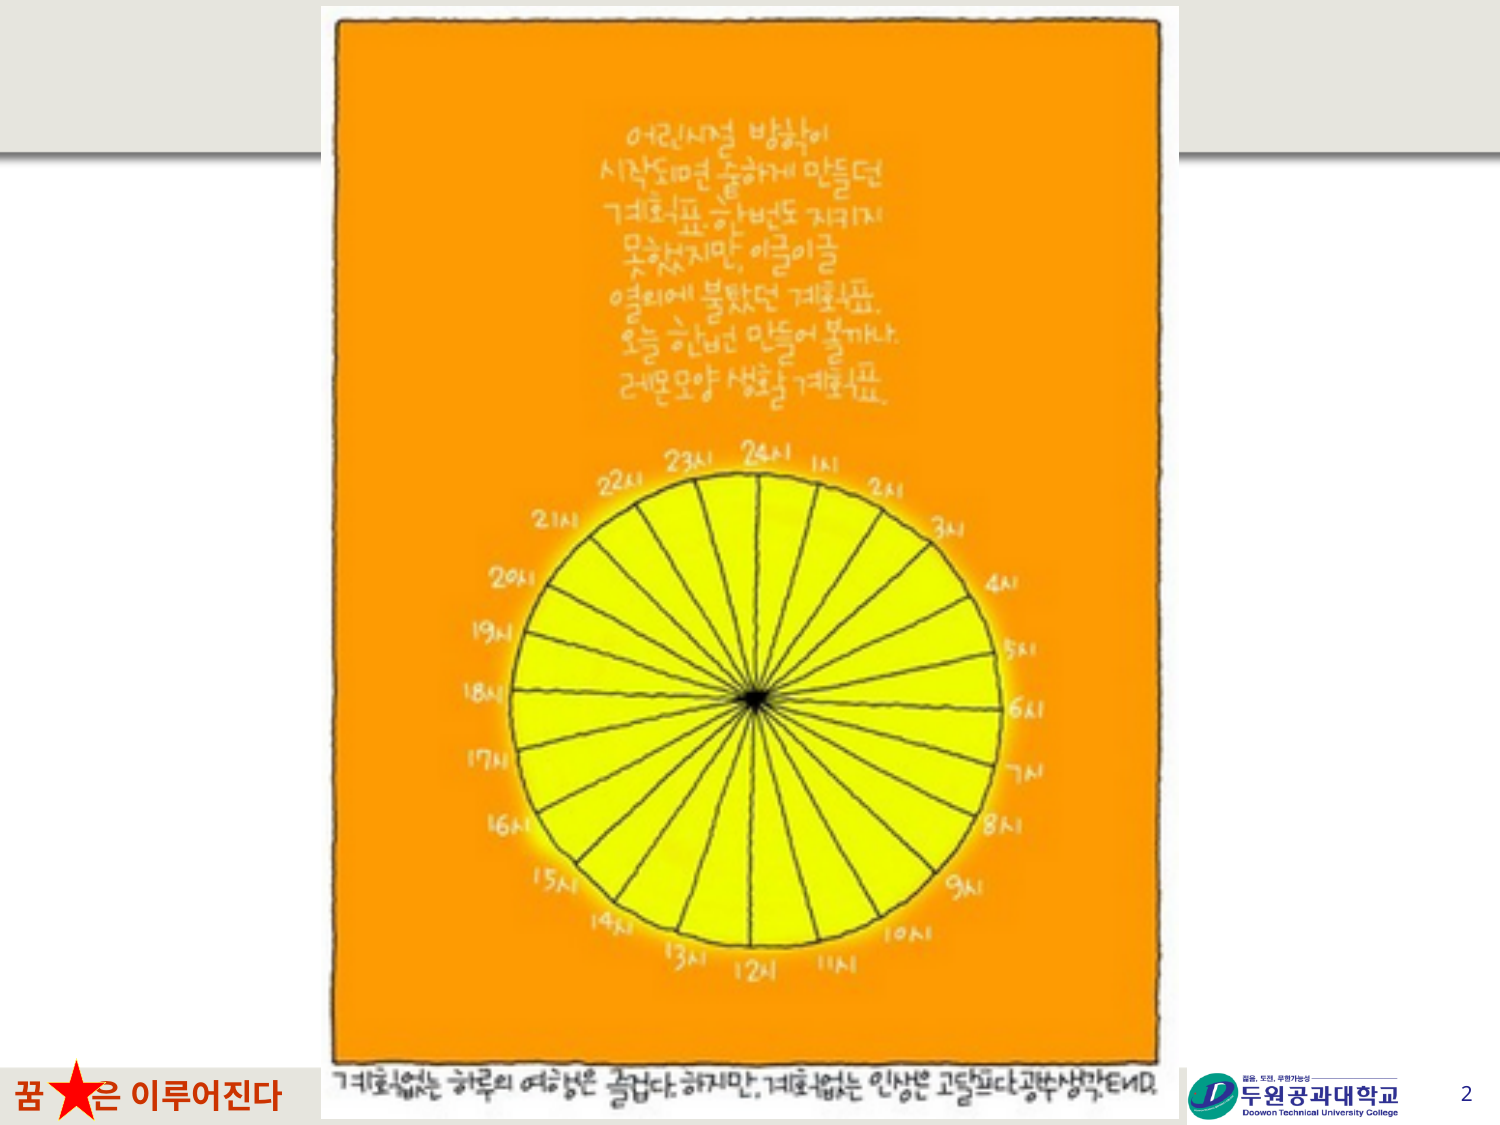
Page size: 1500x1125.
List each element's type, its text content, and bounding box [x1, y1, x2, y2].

picture [0, 0, 1500, 1125]
slide_number 2 [1399, 1071, 1488, 1119]
picture [100, 1085, 113, 1090]
